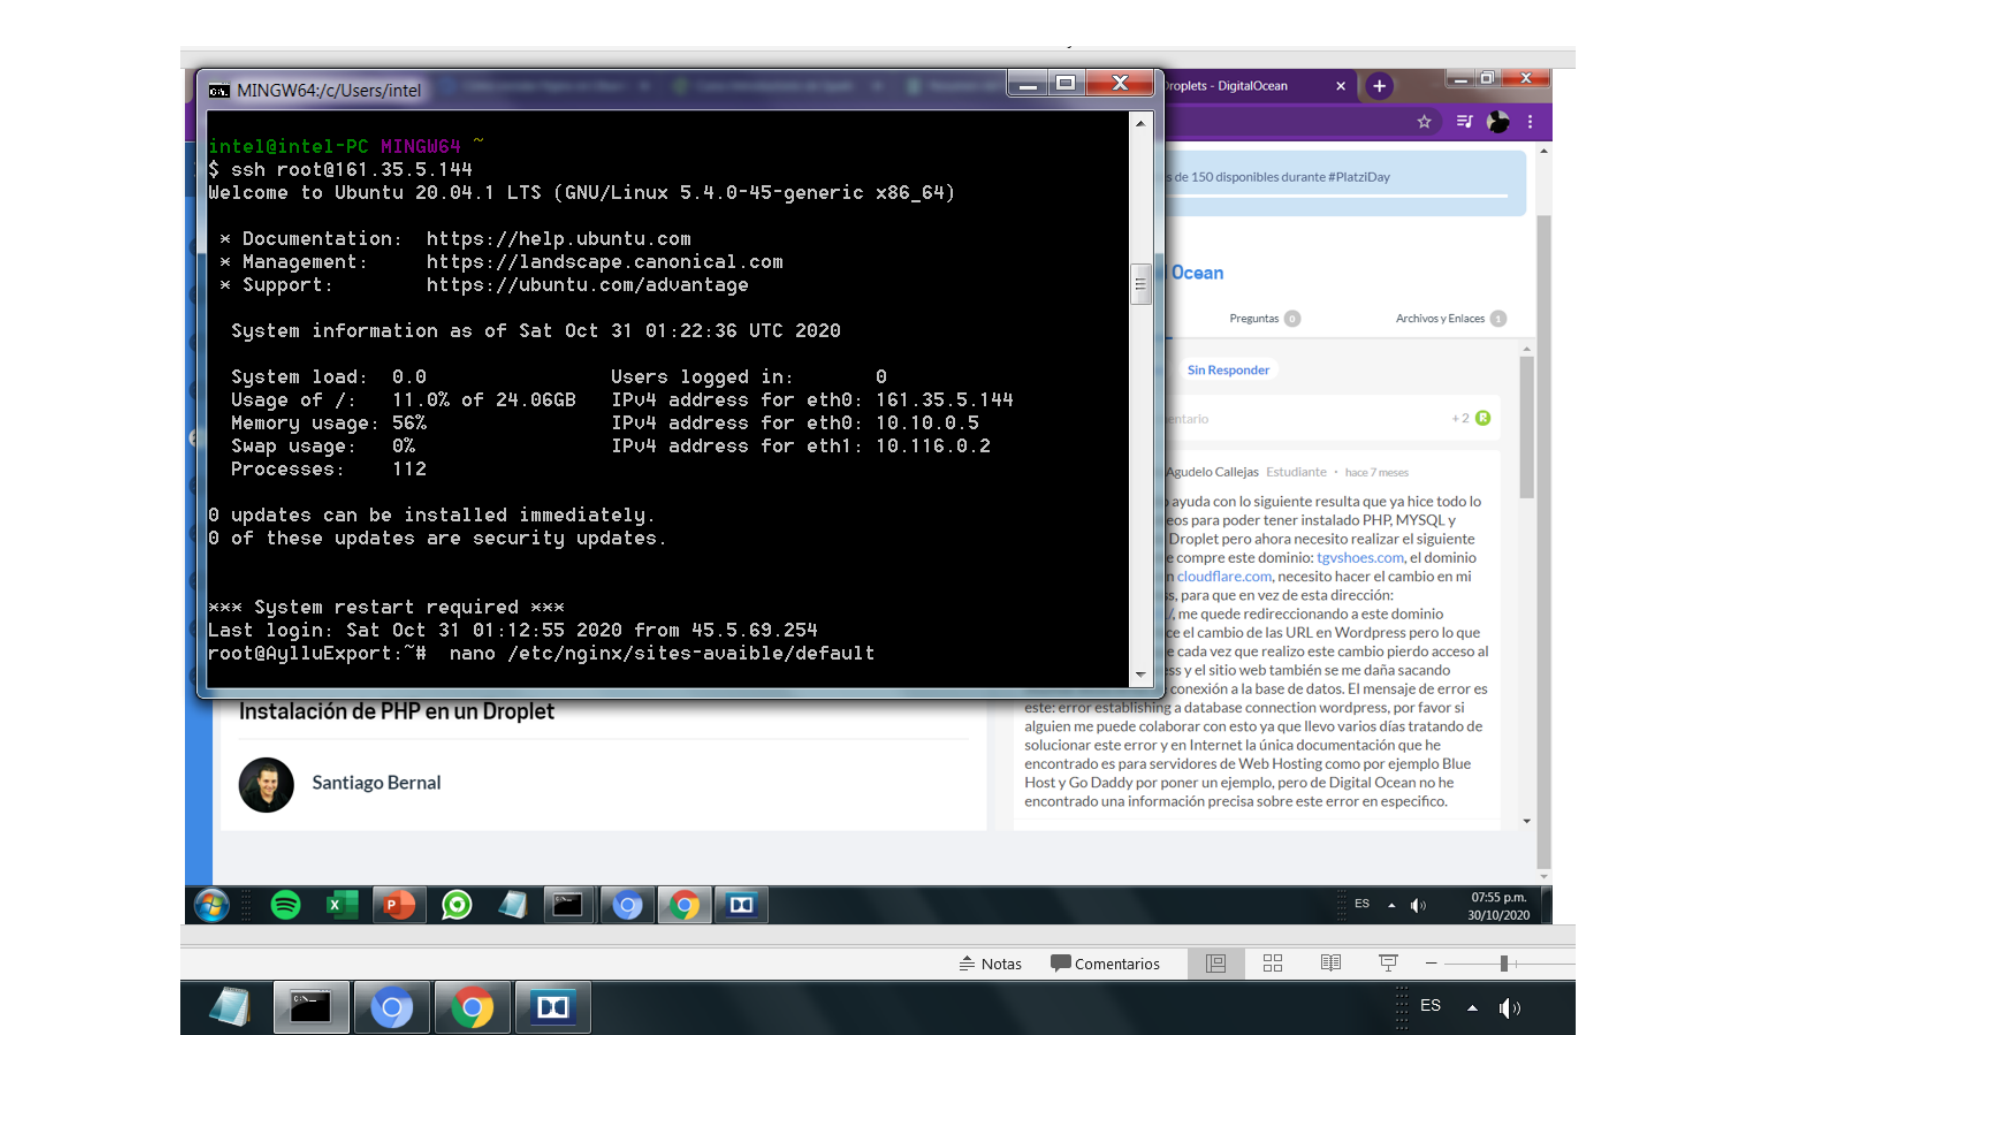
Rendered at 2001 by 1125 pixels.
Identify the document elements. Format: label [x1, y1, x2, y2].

list [180, 46, 1576, 1035]
